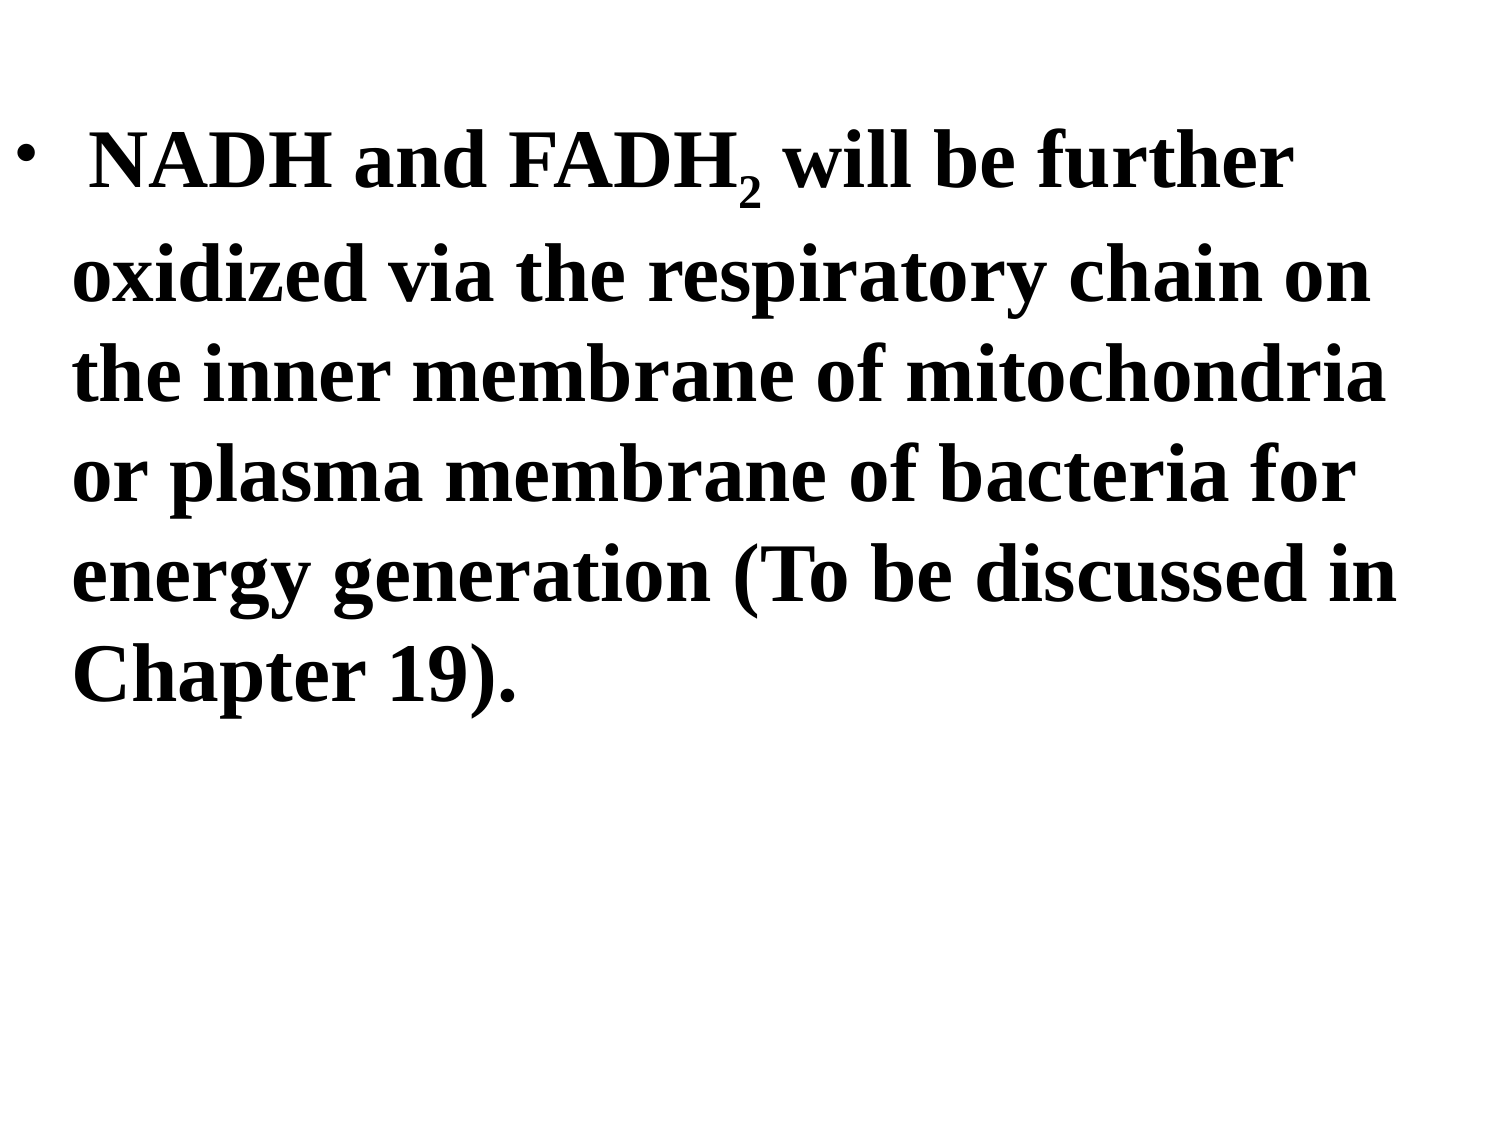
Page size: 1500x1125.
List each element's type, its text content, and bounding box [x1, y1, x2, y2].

list NADH and FADH2 will be further oxidized via the respiratory chain on the inner membrane of mitochondria or plasma membrane of bacteria for energy generation (To be discussed in Chapter 19). [0, 0, 1500, 1037]
